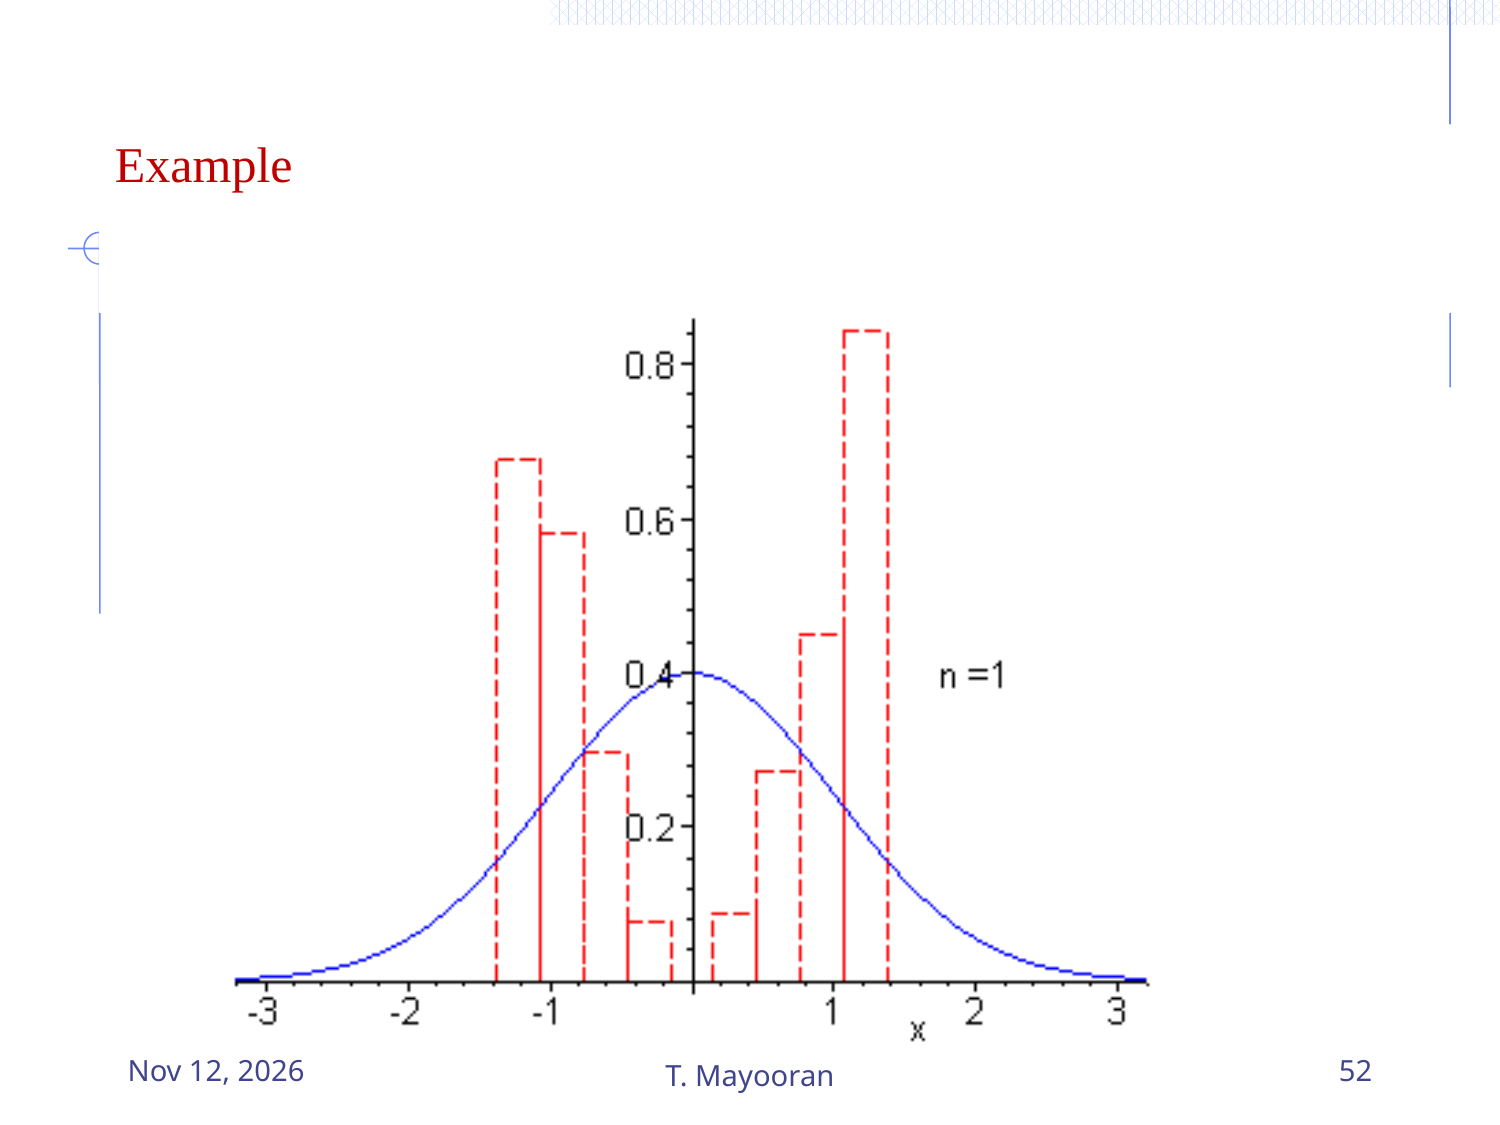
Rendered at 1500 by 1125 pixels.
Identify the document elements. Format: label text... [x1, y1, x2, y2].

slide_number 52 [1074, 1024, 1388, 1101]
picture [162, 262, 1224, 1051]
slide_number 12-May-23 [112, 1024, 426, 1101]
footer T. Mayooran [512, 1060, 988, 1101]
text_box Example [99, 125, 1450, 313]
